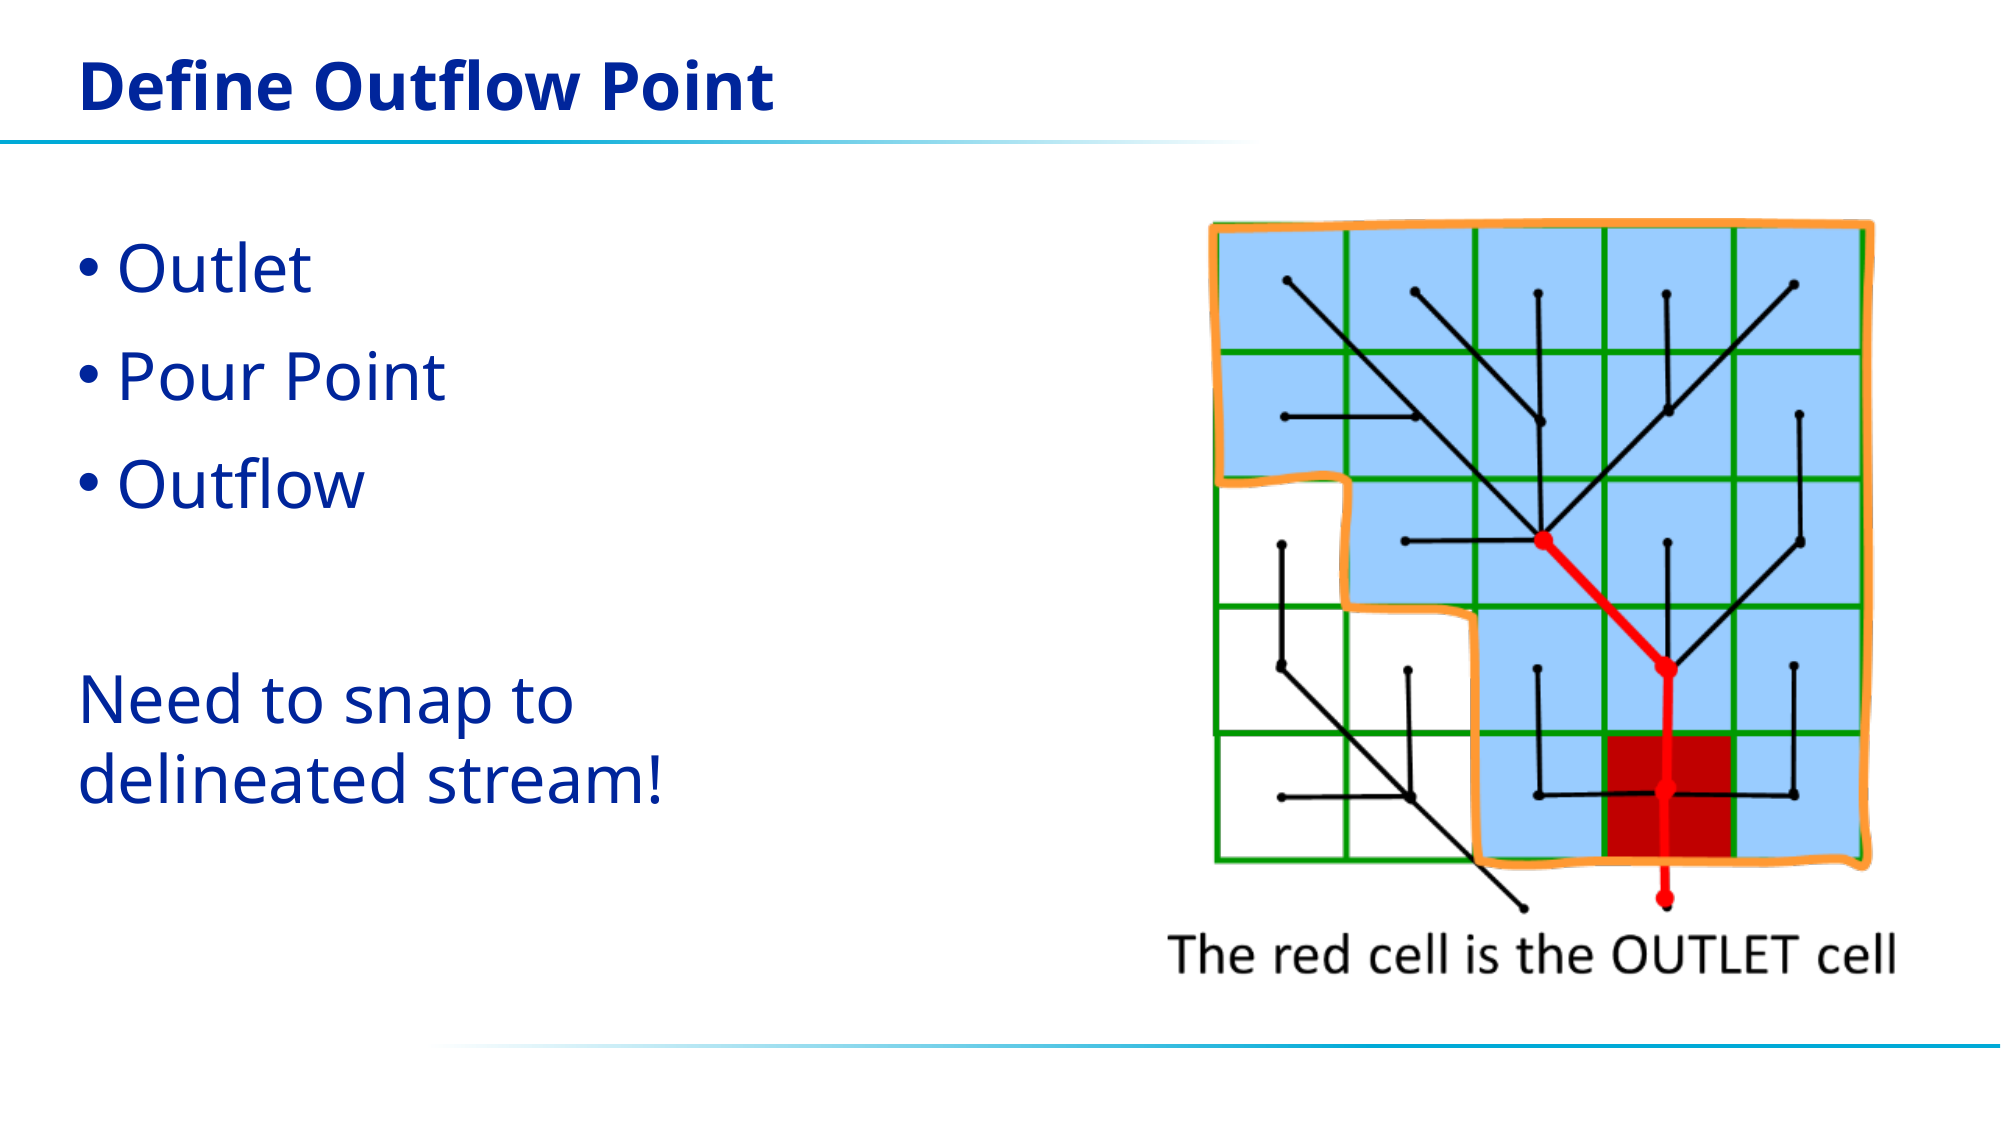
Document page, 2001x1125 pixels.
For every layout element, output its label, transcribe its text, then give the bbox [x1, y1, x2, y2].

title Define Outflow Point [62, 23, 1637, 132]
list Outlet Pour Point Outflow Need to snap to delineated stream! [62, 218, 854, 961]
picture [856, 218, 2000, 1027]
